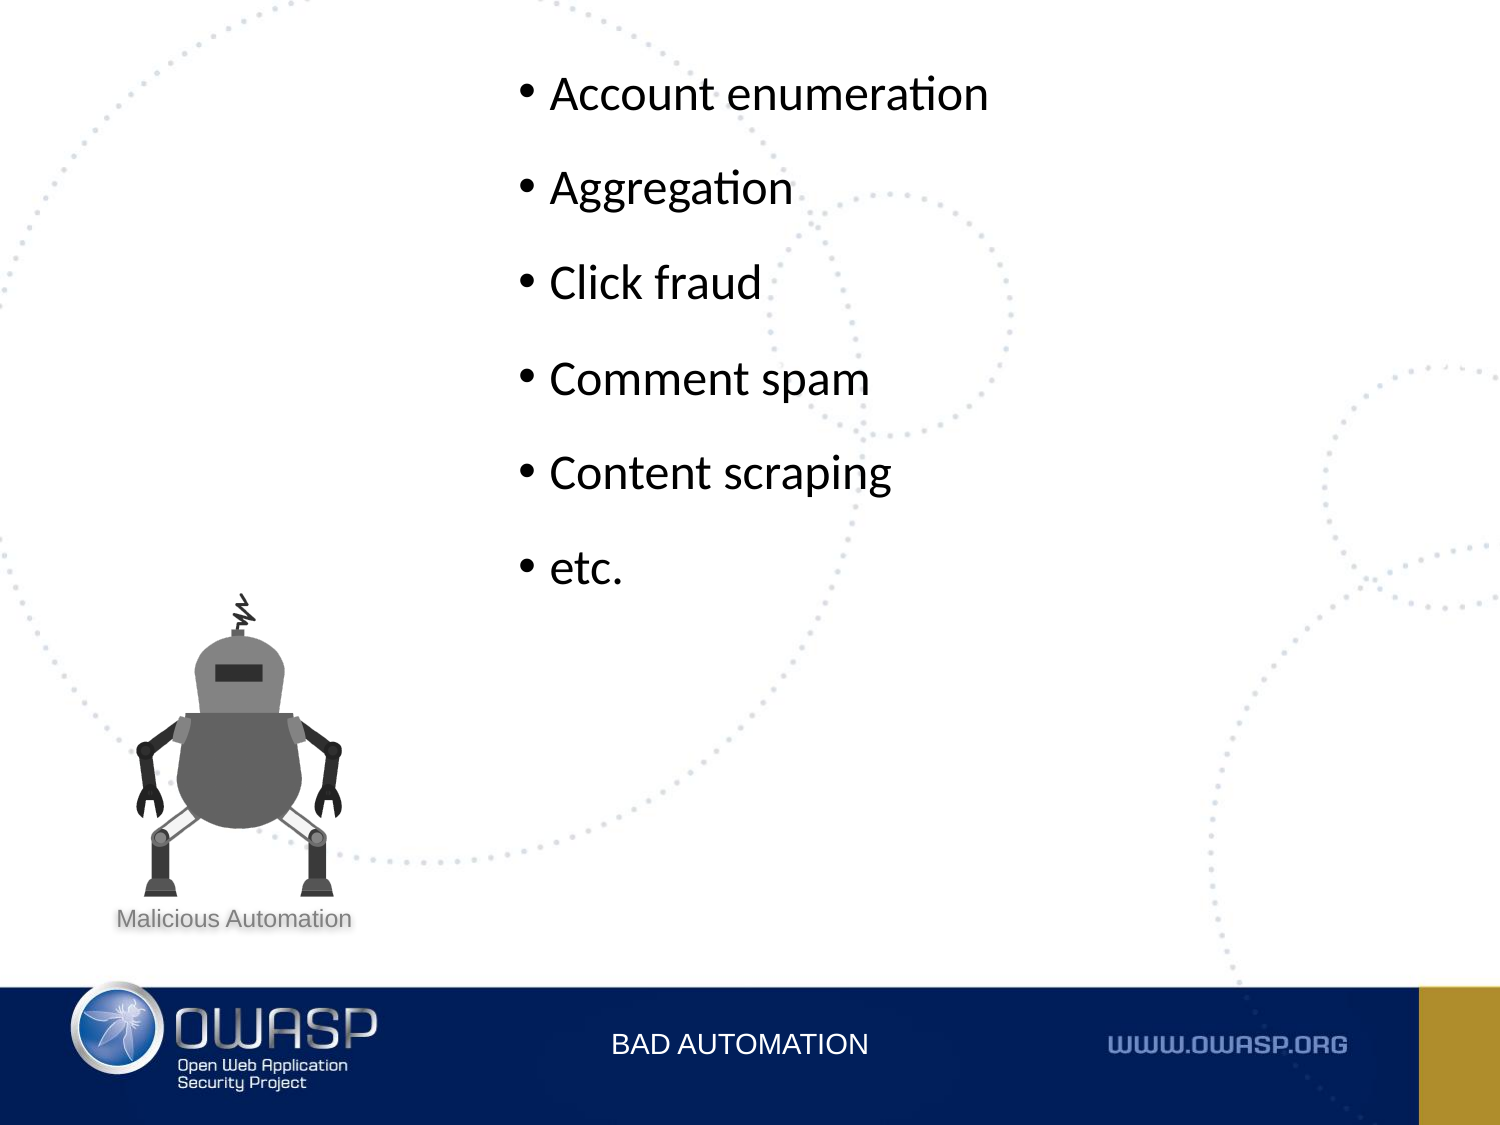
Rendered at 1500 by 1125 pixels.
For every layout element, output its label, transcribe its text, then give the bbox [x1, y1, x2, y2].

list Account enumeration Aggregation Click fraud Comment spam Content scraping etc. [478, 45, 1423, 940]
picture [0, 0, 1500, 1125]
text_box Bad Automation [383, 1018, 1097, 1103]
text_box Malicious Automation [61, 896, 408, 938]
